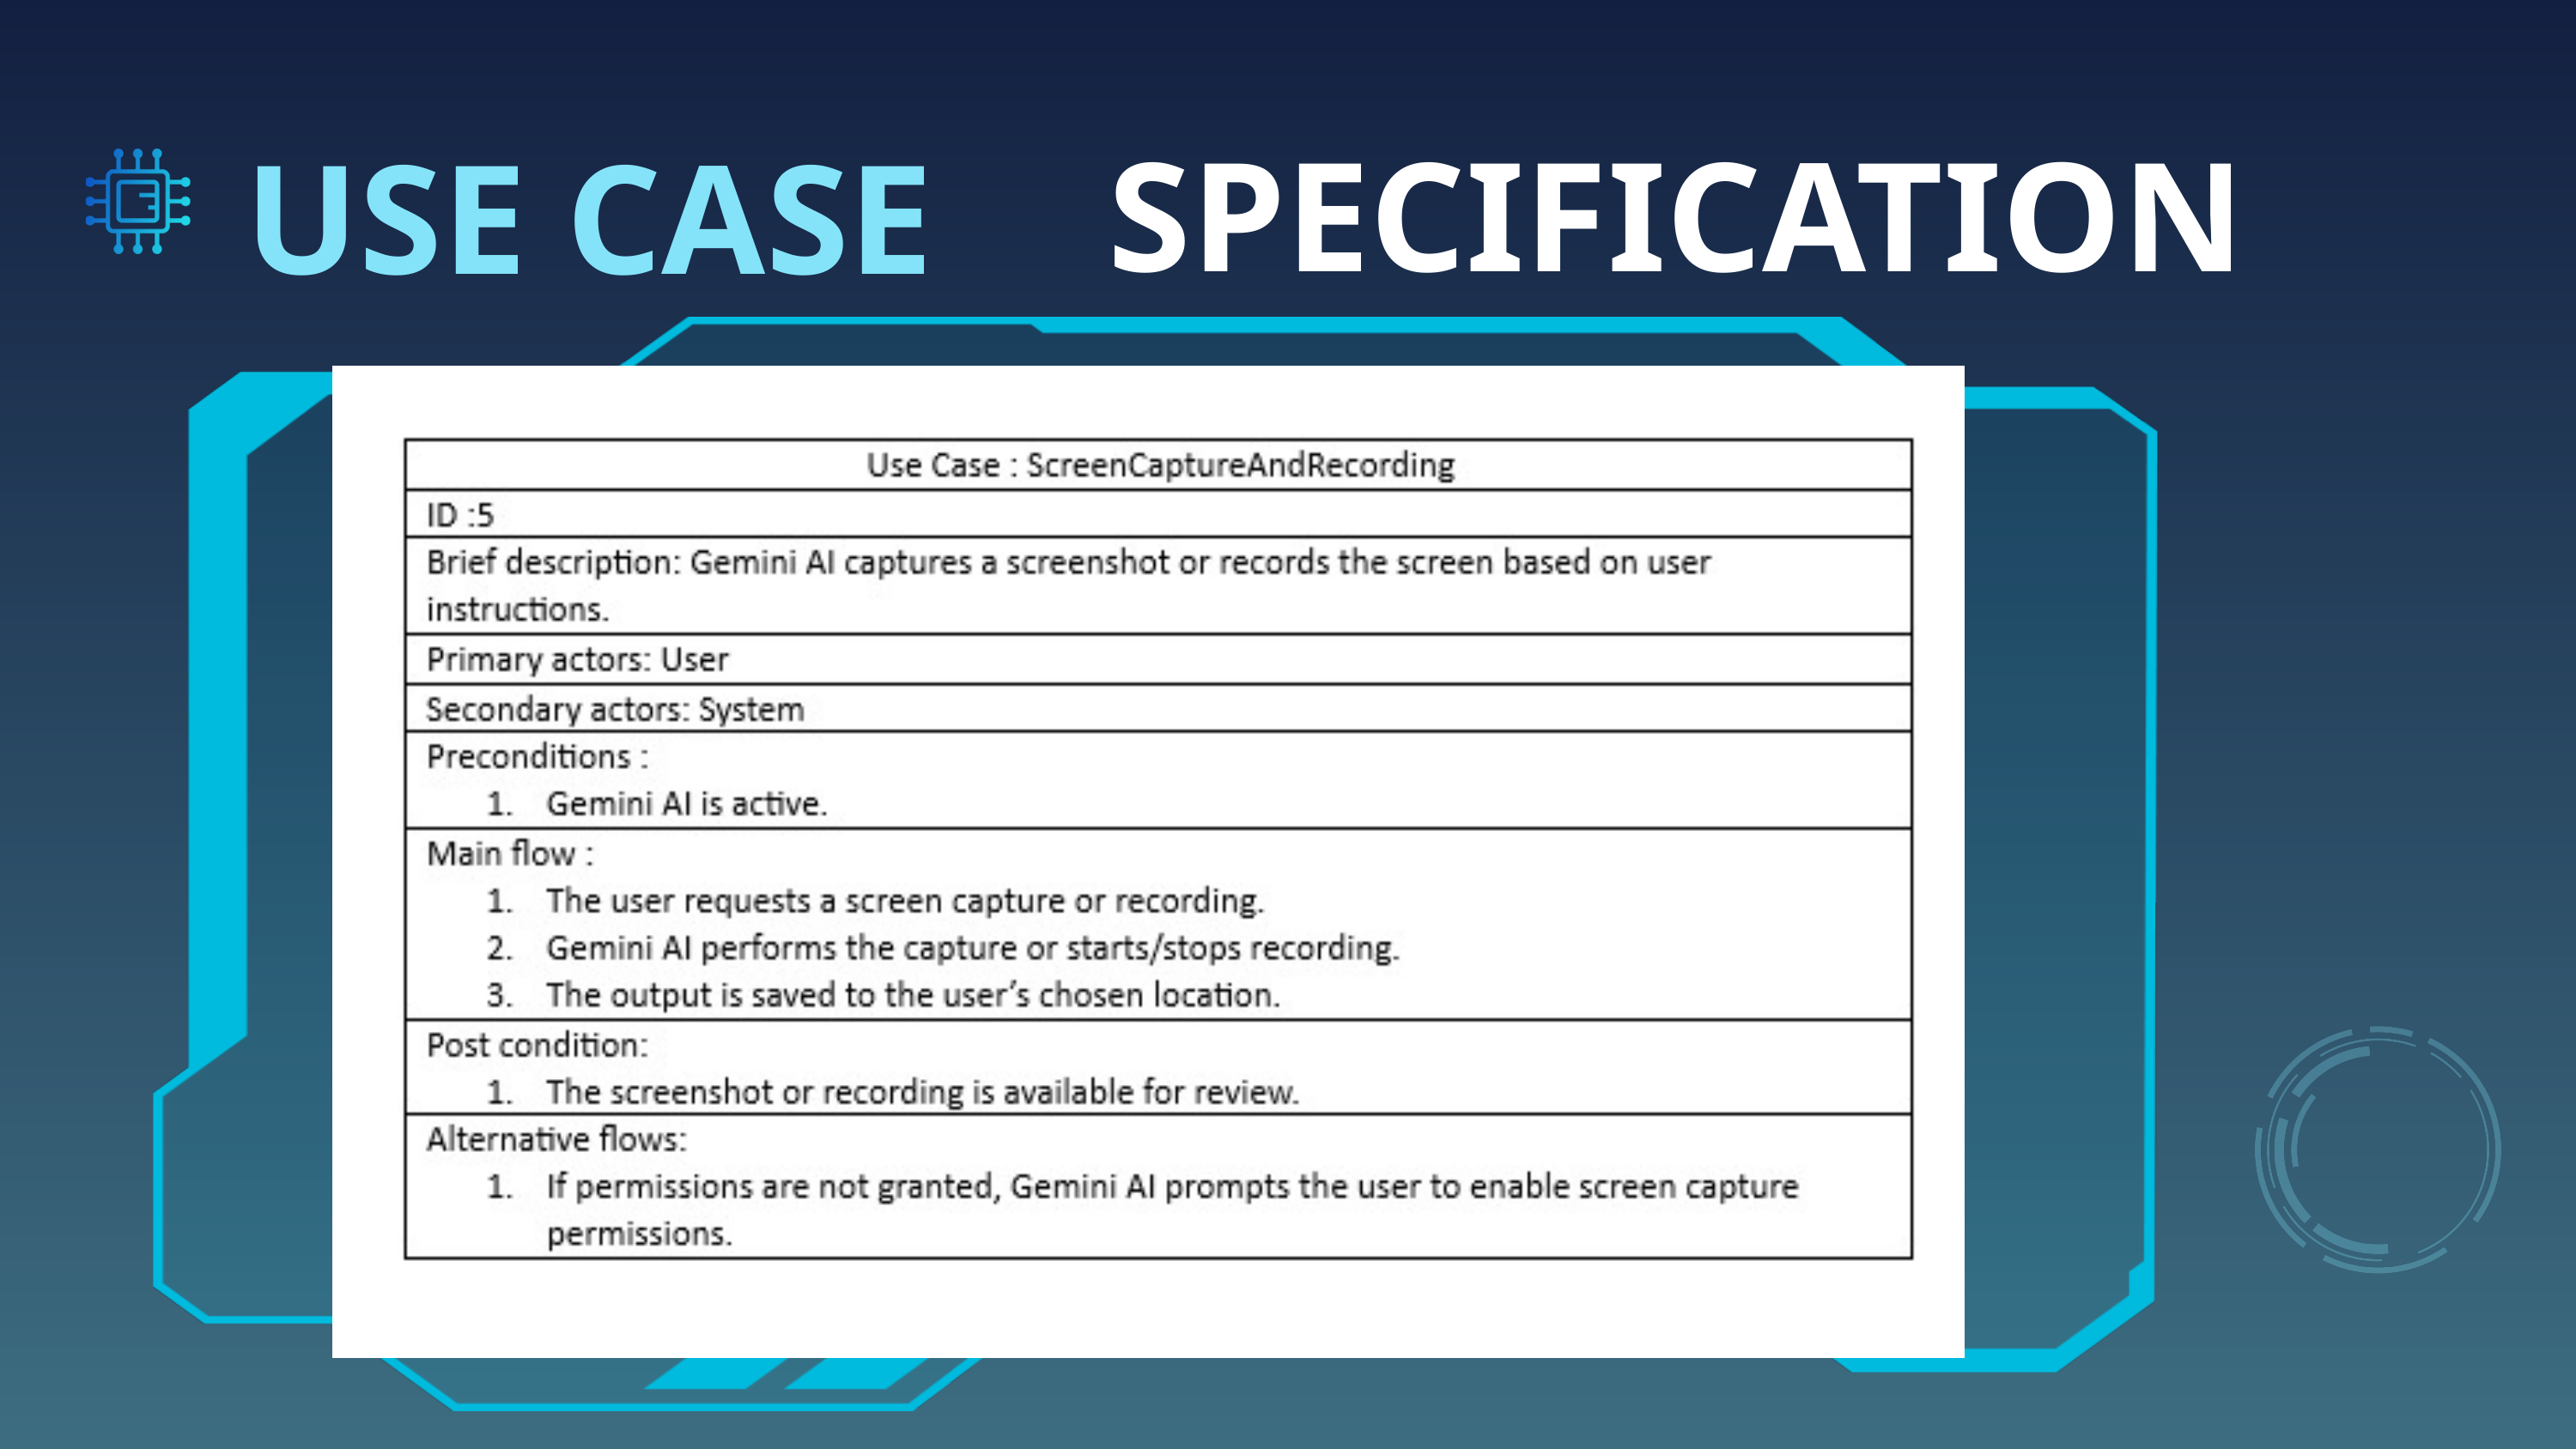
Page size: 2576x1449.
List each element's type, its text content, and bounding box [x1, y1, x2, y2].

text_box USE CASE [245, 144, 1203, 305]
text_box [2251, 1026, 2505, 1275]
text_box SPECIFICATION [1108, 142, 2469, 302]
text_box [153, 317, 2158, 1411]
text_box [85, 149, 191, 254]
picture [332, 366, 1965, 1358]
